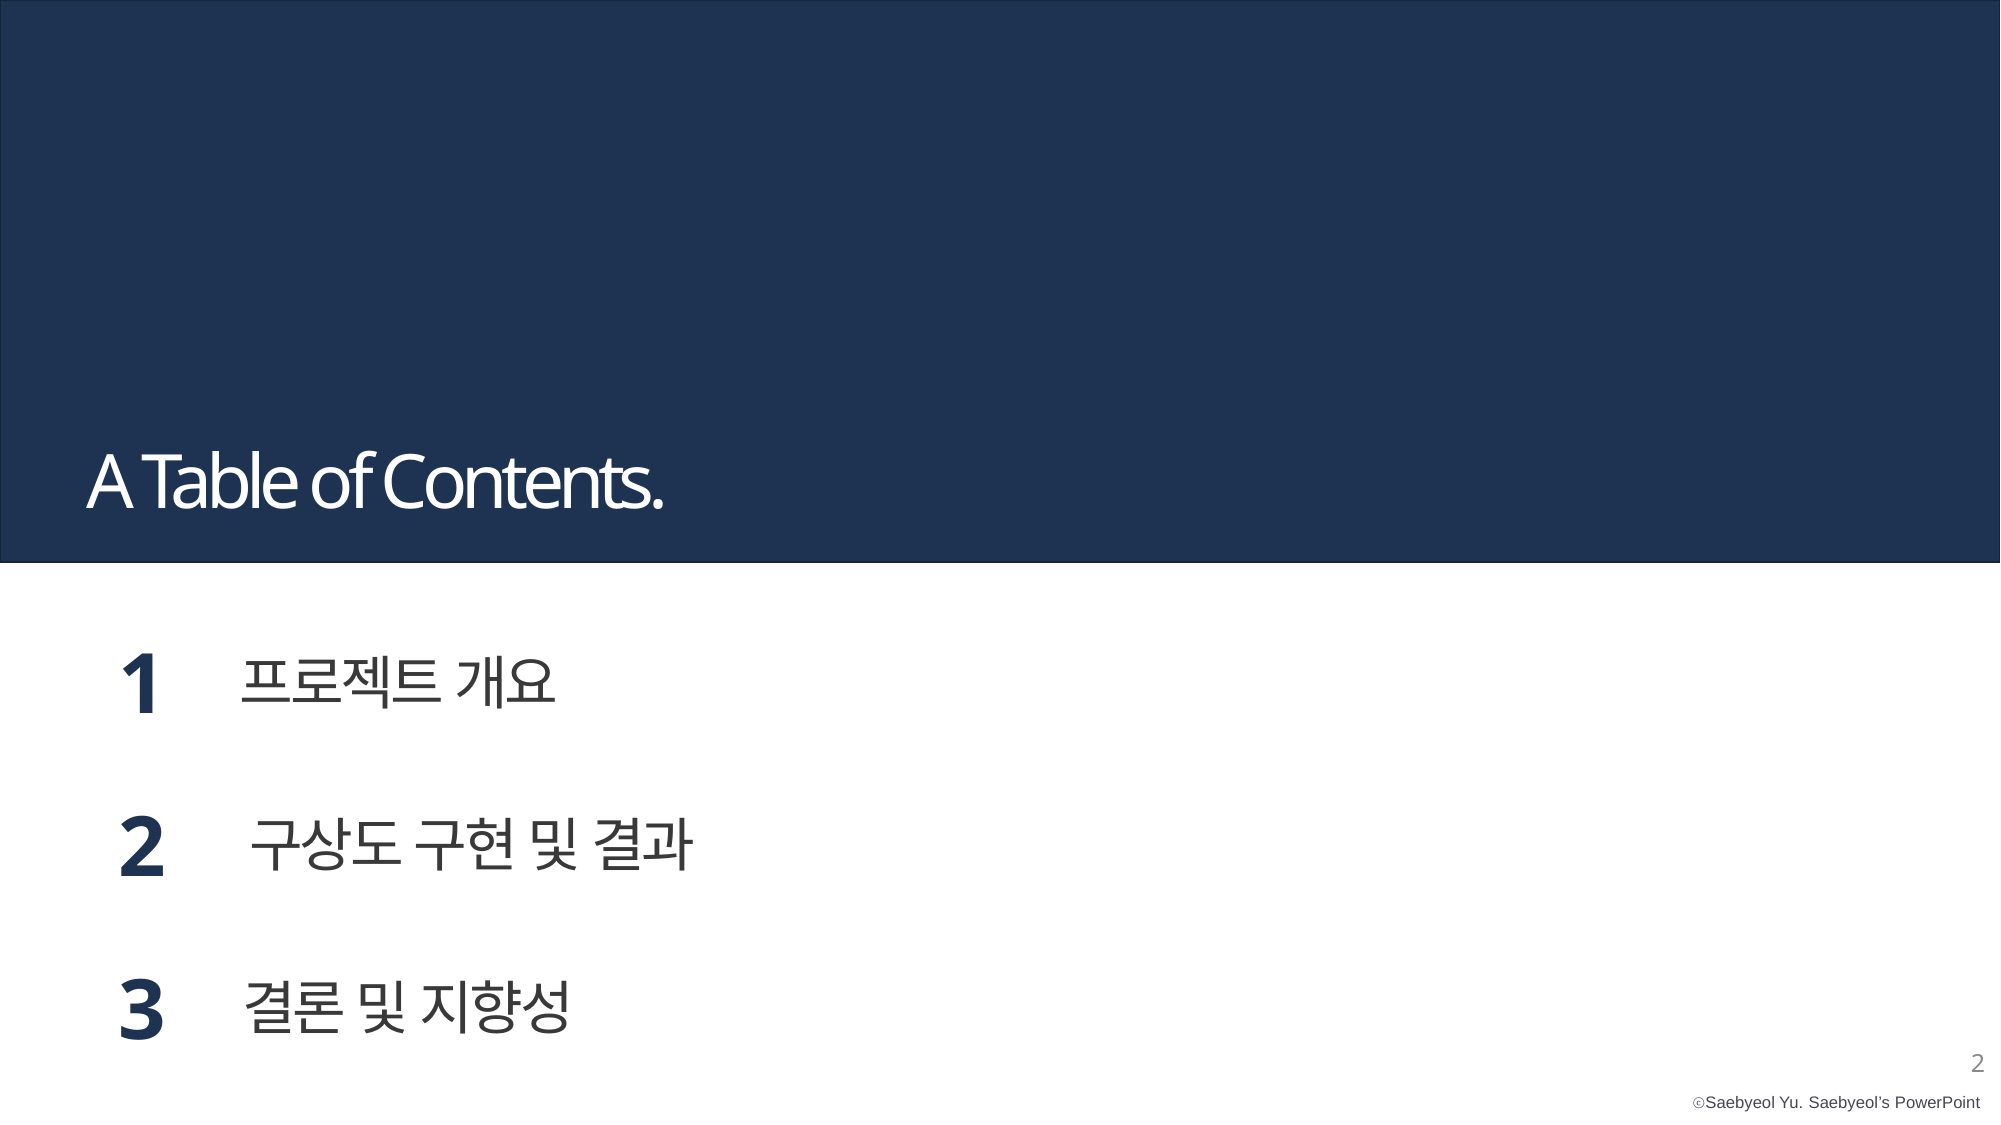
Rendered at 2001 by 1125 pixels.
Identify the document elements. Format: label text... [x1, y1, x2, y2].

text_box [0, 0, 2000, 563]
text_box A Table of Contents. [71, 426, 684, 532]
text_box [101, 948, 608, 1065]
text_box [101, 623, 591, 740]
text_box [101, 785, 737, 902]
slide_number 2 [1550, 1034, 2000, 1095]
